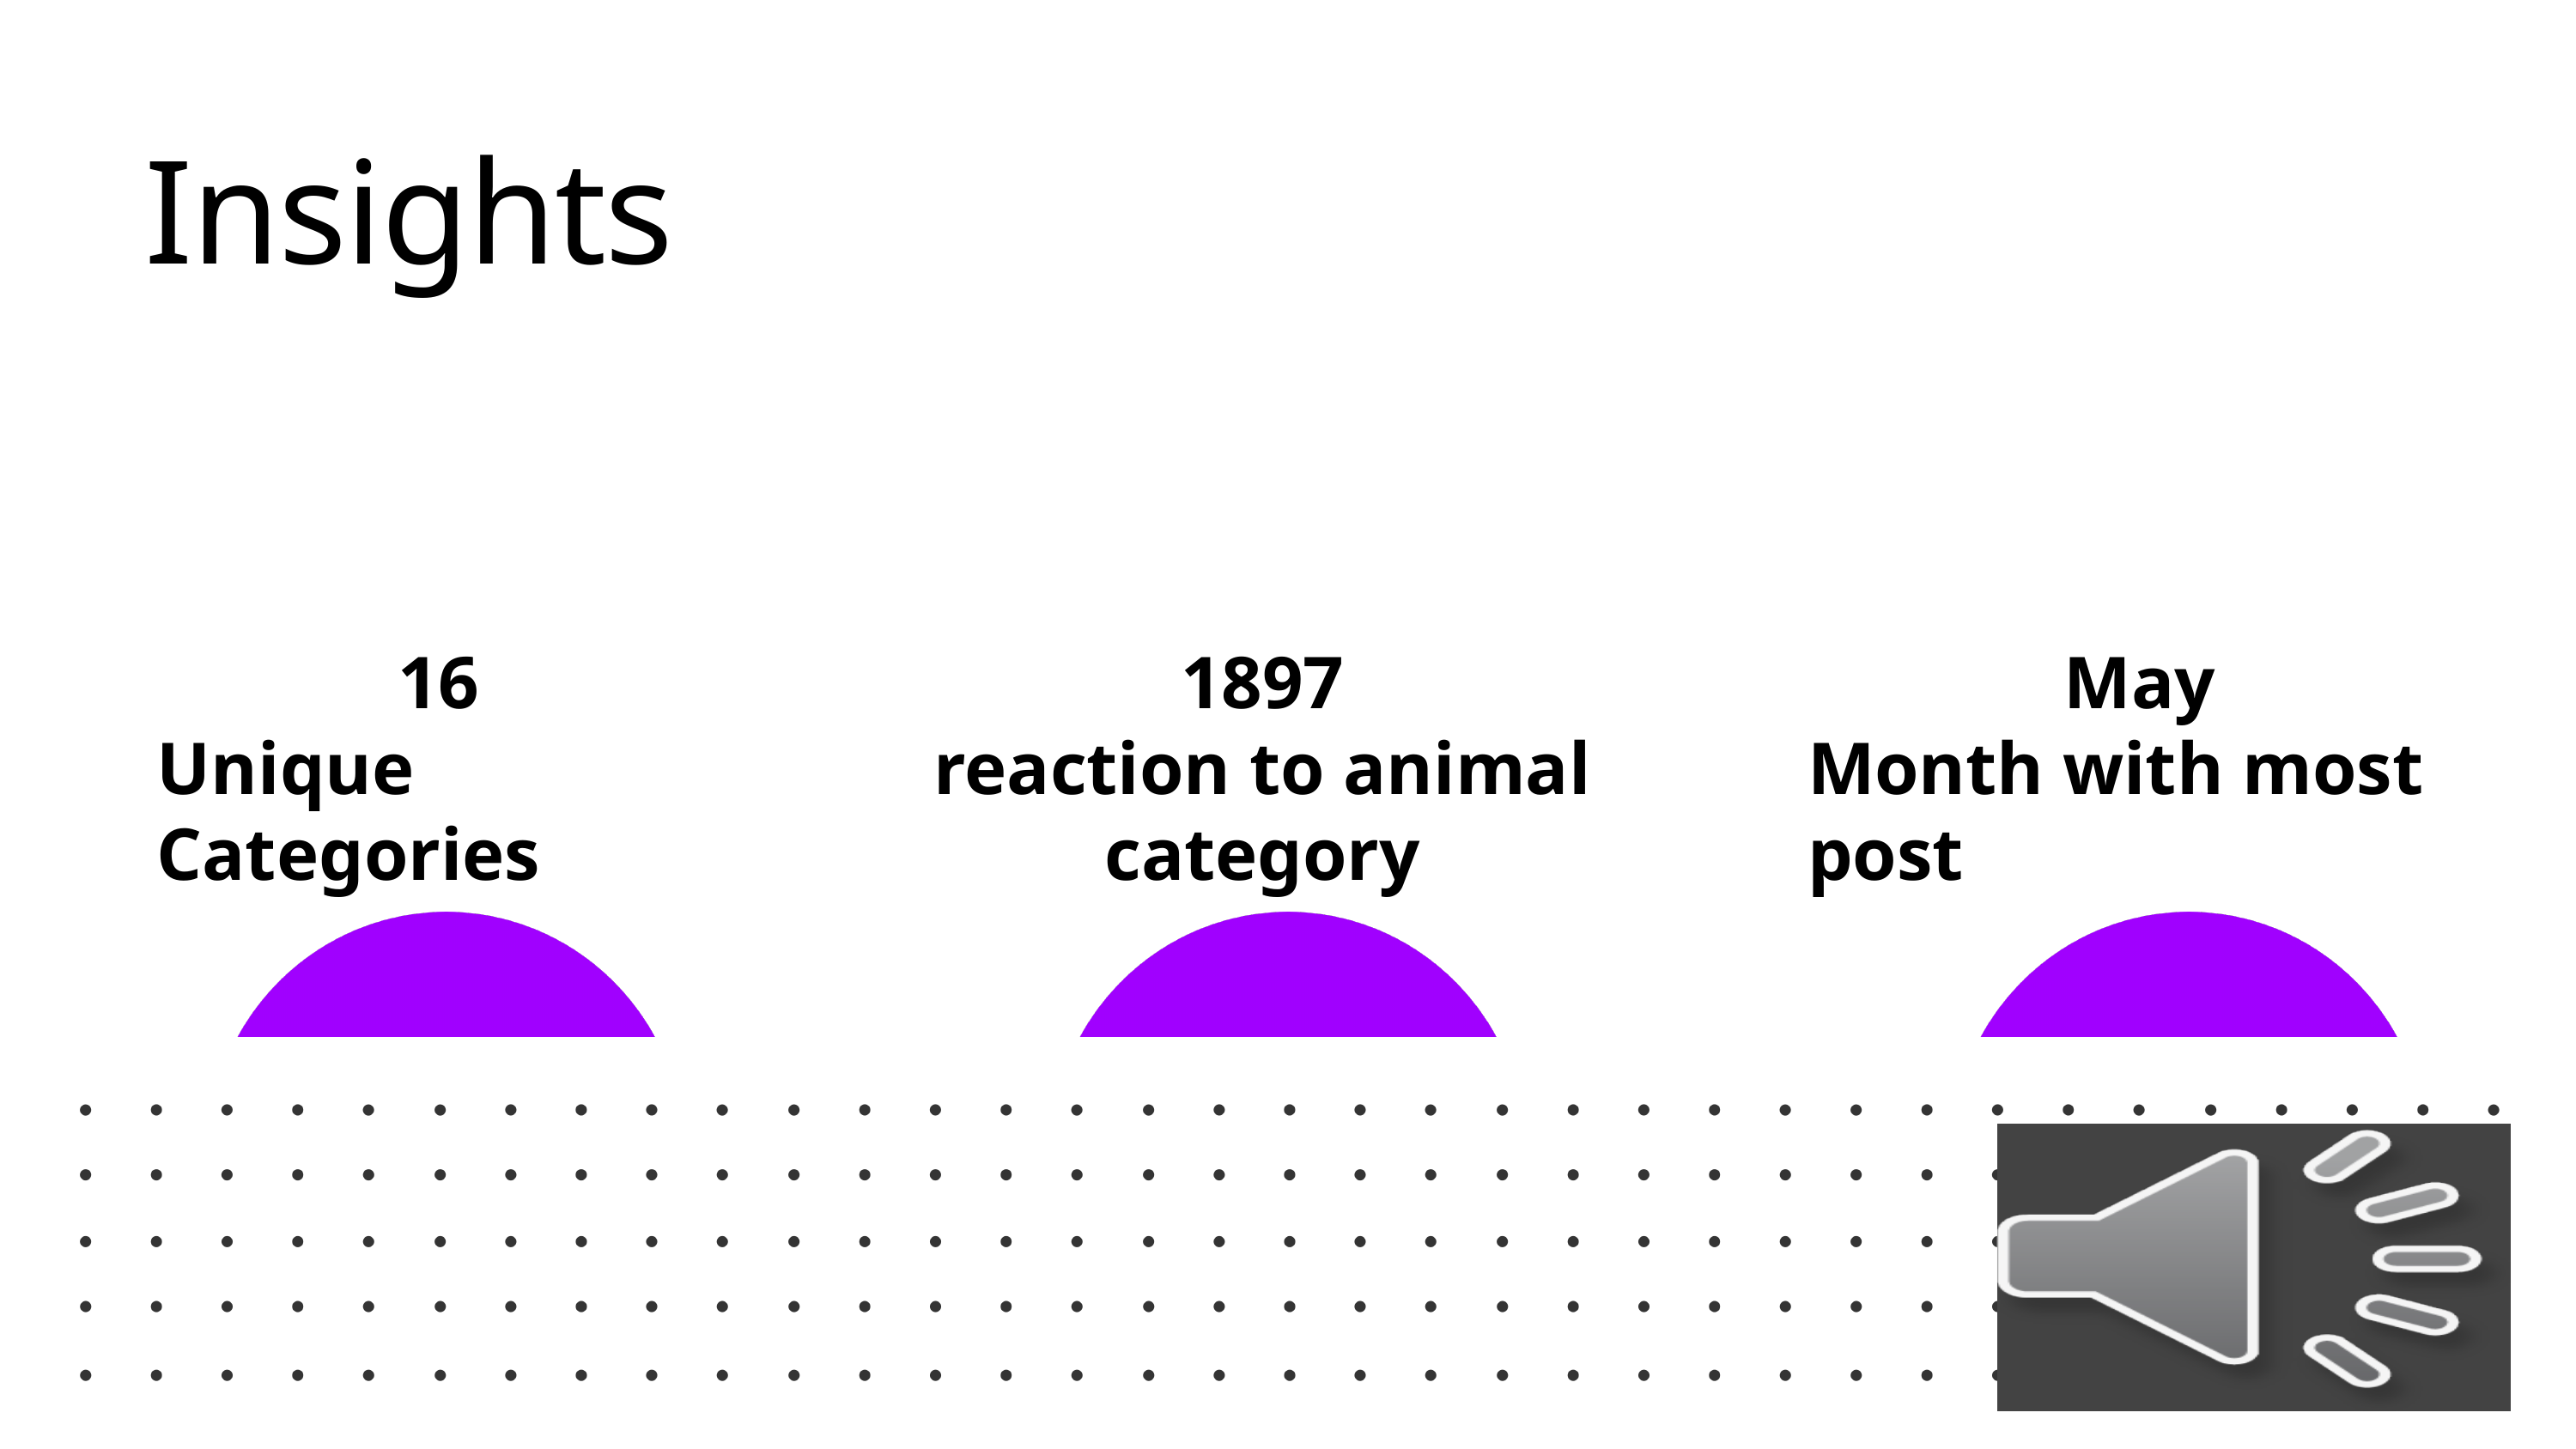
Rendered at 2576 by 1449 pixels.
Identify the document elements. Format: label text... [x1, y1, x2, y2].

text_box May Month with most post [1795, 631, 2504, 901]
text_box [72, 1099, 2504, 1385]
picture [1978, 912, 2398, 1037]
text_box Insights [144, 121, 799, 294]
text_box 16 Unique Categories [144, 631, 732, 901]
picture [236, 912, 656, 1037]
picture [1078, 912, 1498, 1037]
text_box 1897 reaction to animal category [833, 631, 1692, 901]
picture [1996, 1122, 2512, 1413]
